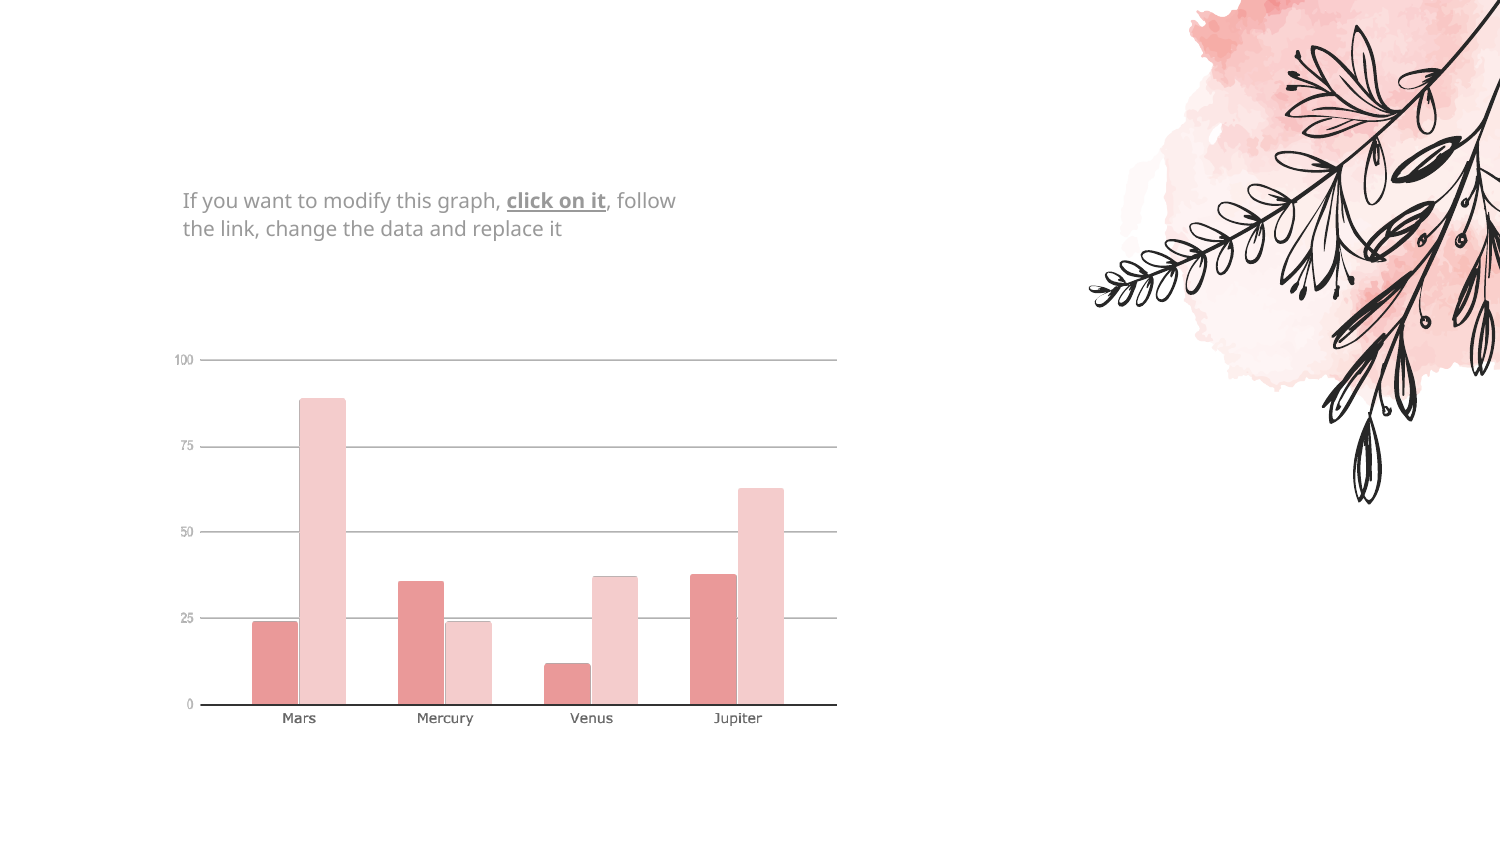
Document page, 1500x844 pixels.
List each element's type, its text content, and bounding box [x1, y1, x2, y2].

text_box [1094, 296, 1099, 308]
picture [152, 331, 857, 747]
text_box [1088, 285, 1099, 294]
picture [1104, 0, 1500, 437]
text_box If you want to modify this graph, click on it, follow the link, change the data and replace it [167, 172, 706, 273]
text_box [1353, 445, 1382, 505]
